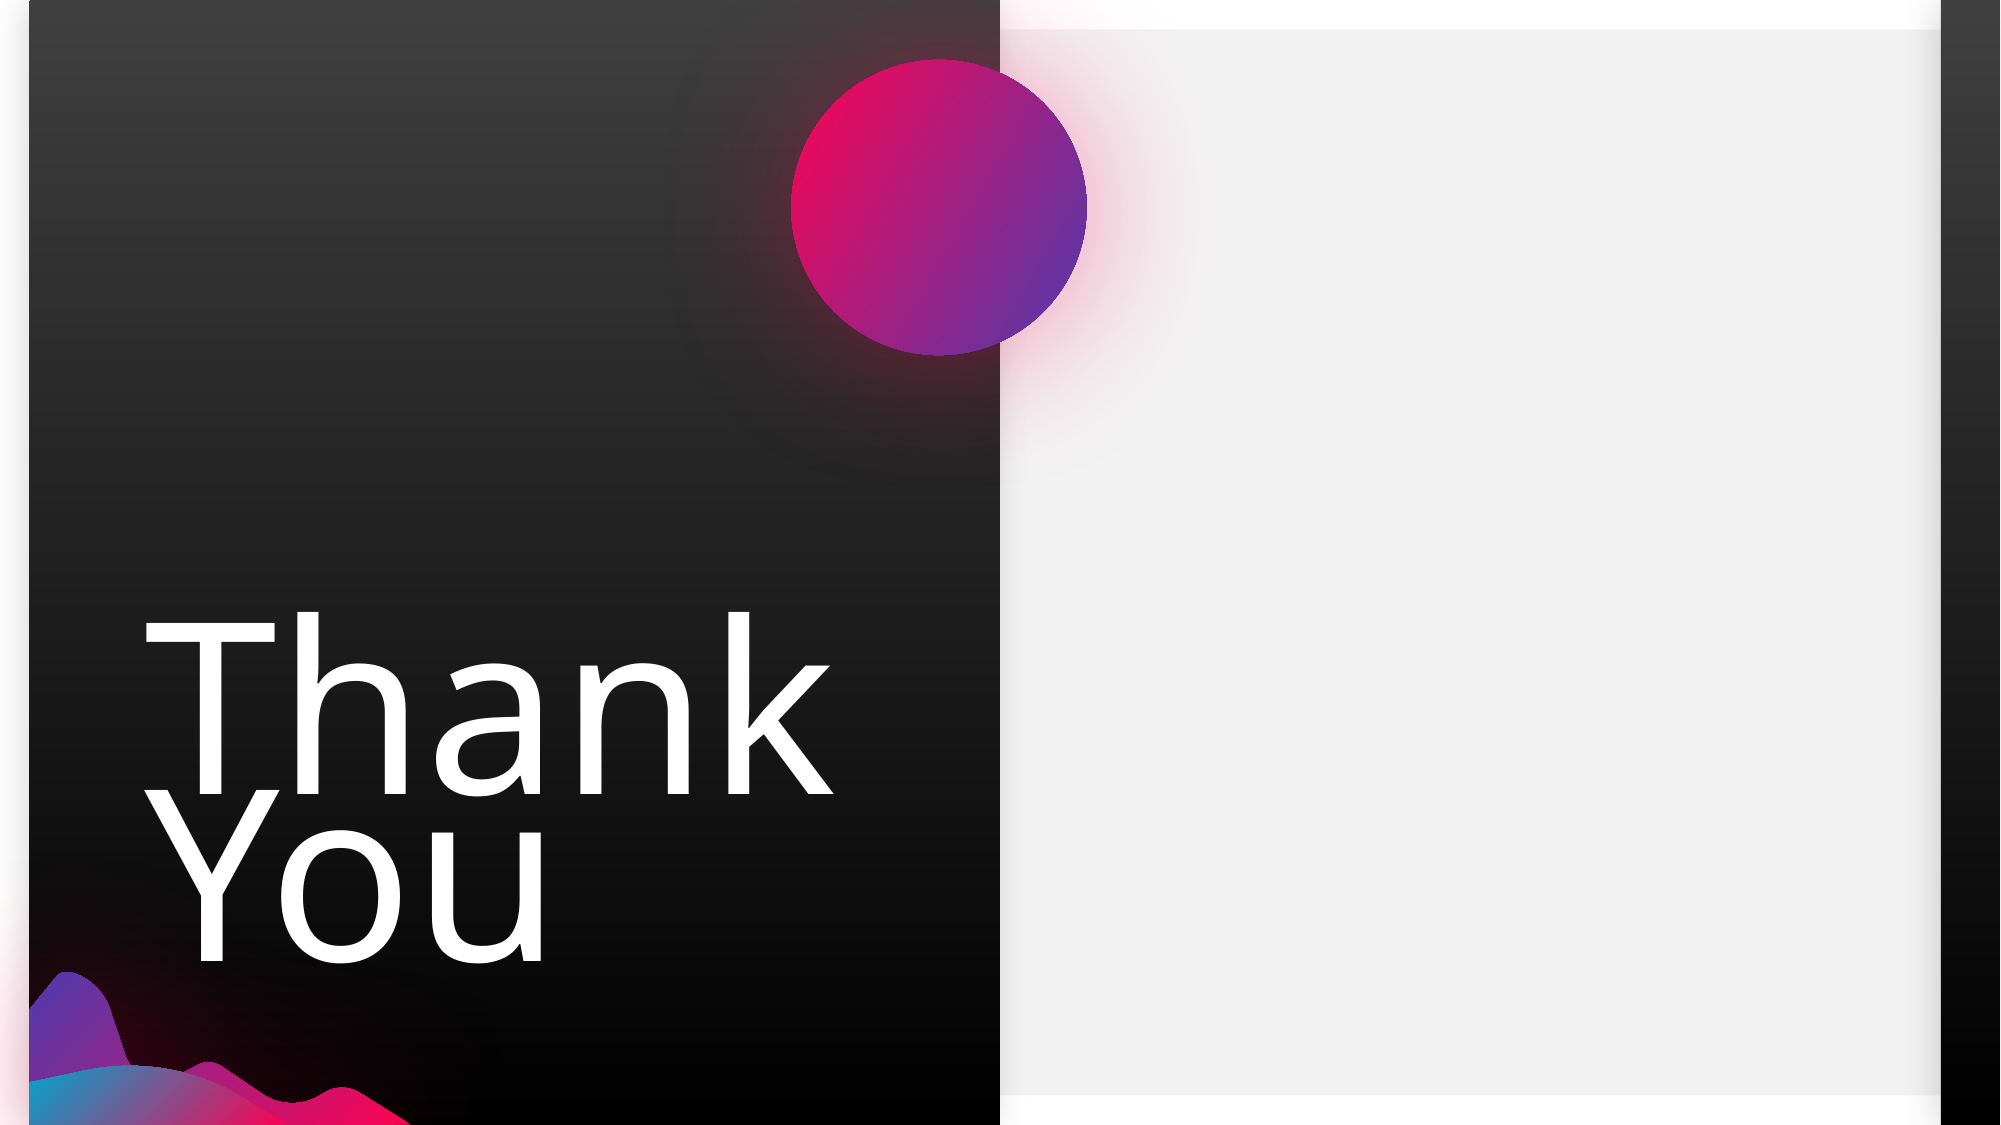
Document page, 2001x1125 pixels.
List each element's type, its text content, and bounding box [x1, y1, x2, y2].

title Thank You [144, 655, 862, 1010]
